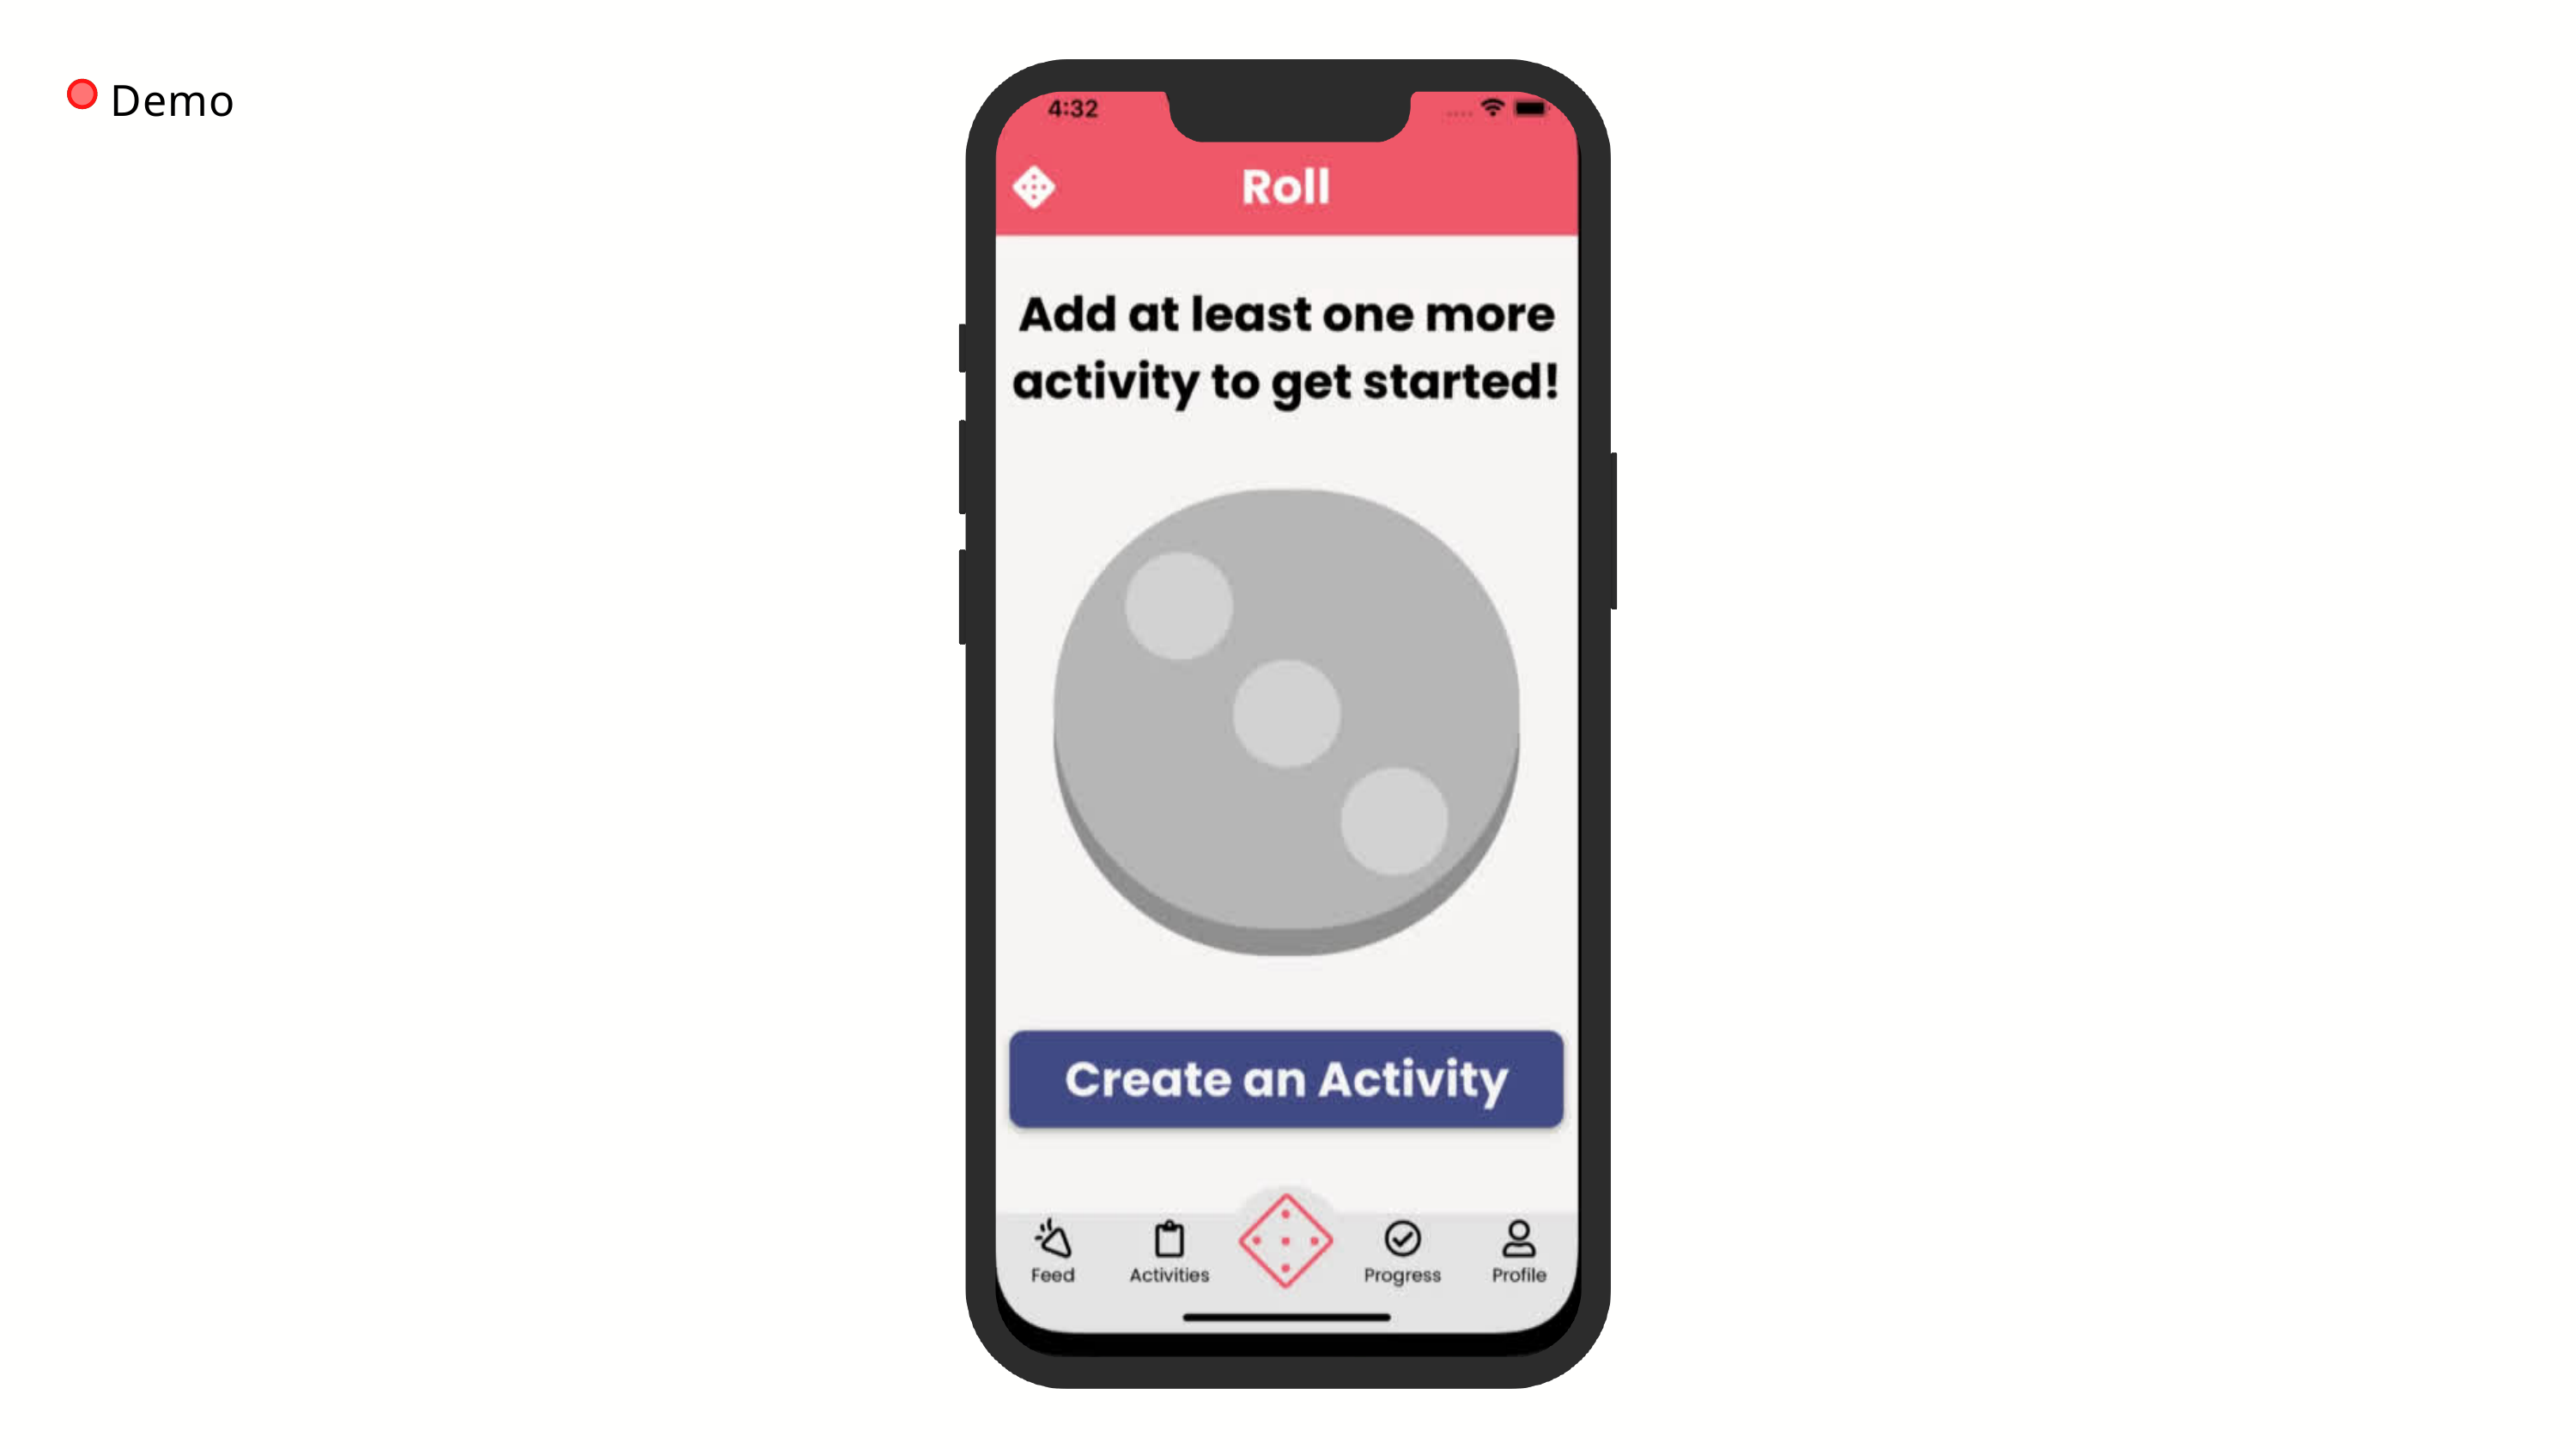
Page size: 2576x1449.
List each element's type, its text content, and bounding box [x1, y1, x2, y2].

text_box Demo [110, 60, 823, 124]
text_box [991, 76, 1584, 1372]
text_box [69, 80, 96, 107]
text_box [958, 59, 1618, 1389]
